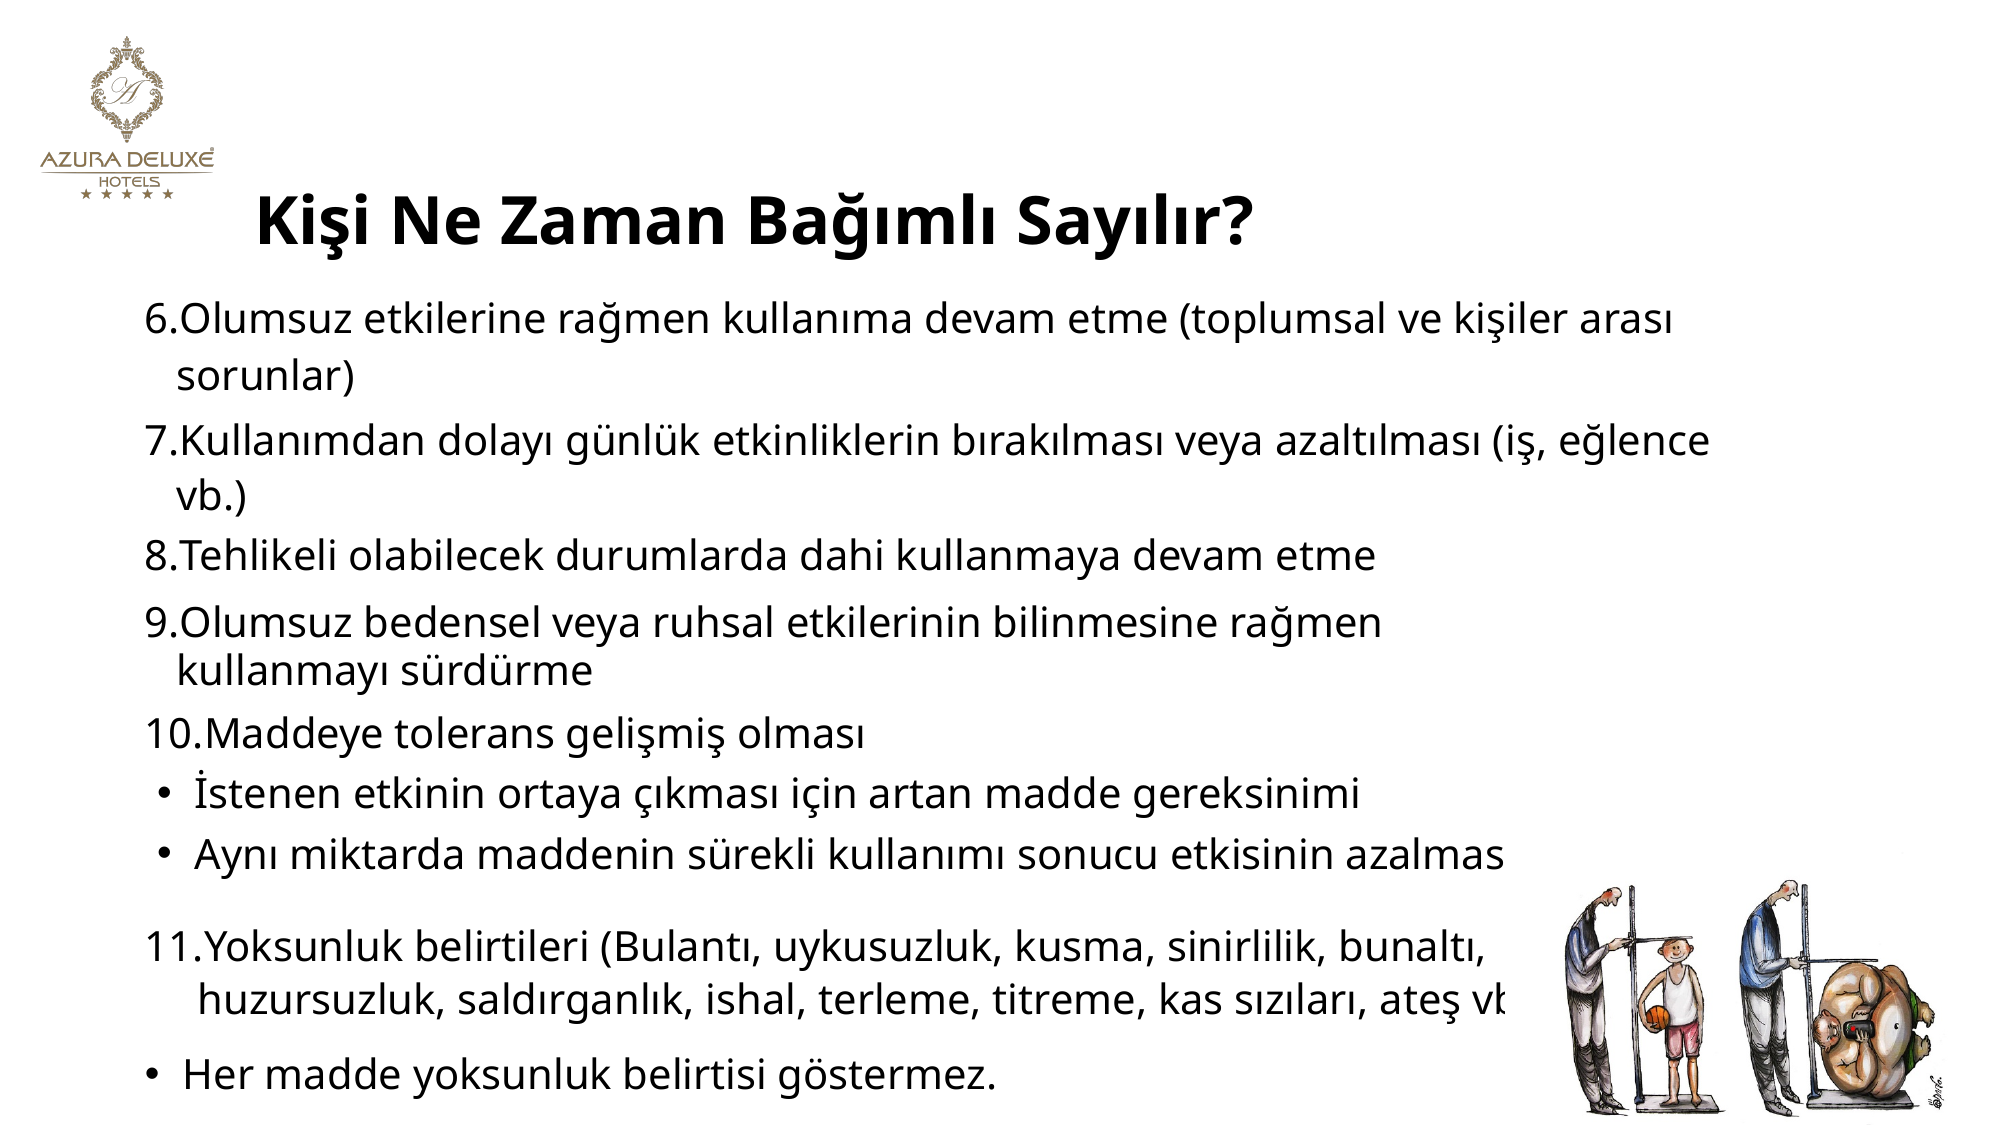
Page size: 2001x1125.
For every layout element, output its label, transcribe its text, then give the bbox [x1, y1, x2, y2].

text_box Olumsuz etkilerine rağmen kullanıma devam etme (toplumsal ve kişiler arası sorunlar) Kullanımdan dolayı günlük etkinliklerin bırakılması veya azaltılması (iş, eğlence vb.) Tehlikeli olabilecek durumlarda dahi kullanmaya devam etme Olumsuz bedensel veya ruhsal etkilerinin bilinmesine rağmen kullanmayı sürdürme Maddeye tolerans gelişmiş olması İstenen etkinin ortaya çıkması için artan madde gereksinimi Aynı miktarda maddenin sürekli kullanımı sonucu etkisinin azalması durumu Yoksunluk belirtileri (Bulantı, uykusuzluk, kusma, sinirlilik, bunaltı, huzursuzluk, saldırganlık, ishal, terleme, titreme, kas sızıları, ateş vb.). Her madde yoksunluk belirtisi göstermez. [142, 279, 1744, 1098]
picture [1505, 837, 2000, 1125]
text_box Kişi Ne Zaman Bağımlı Sayılır? [252, 126, 1520, 259]
picture [39, 36, 215, 199]
